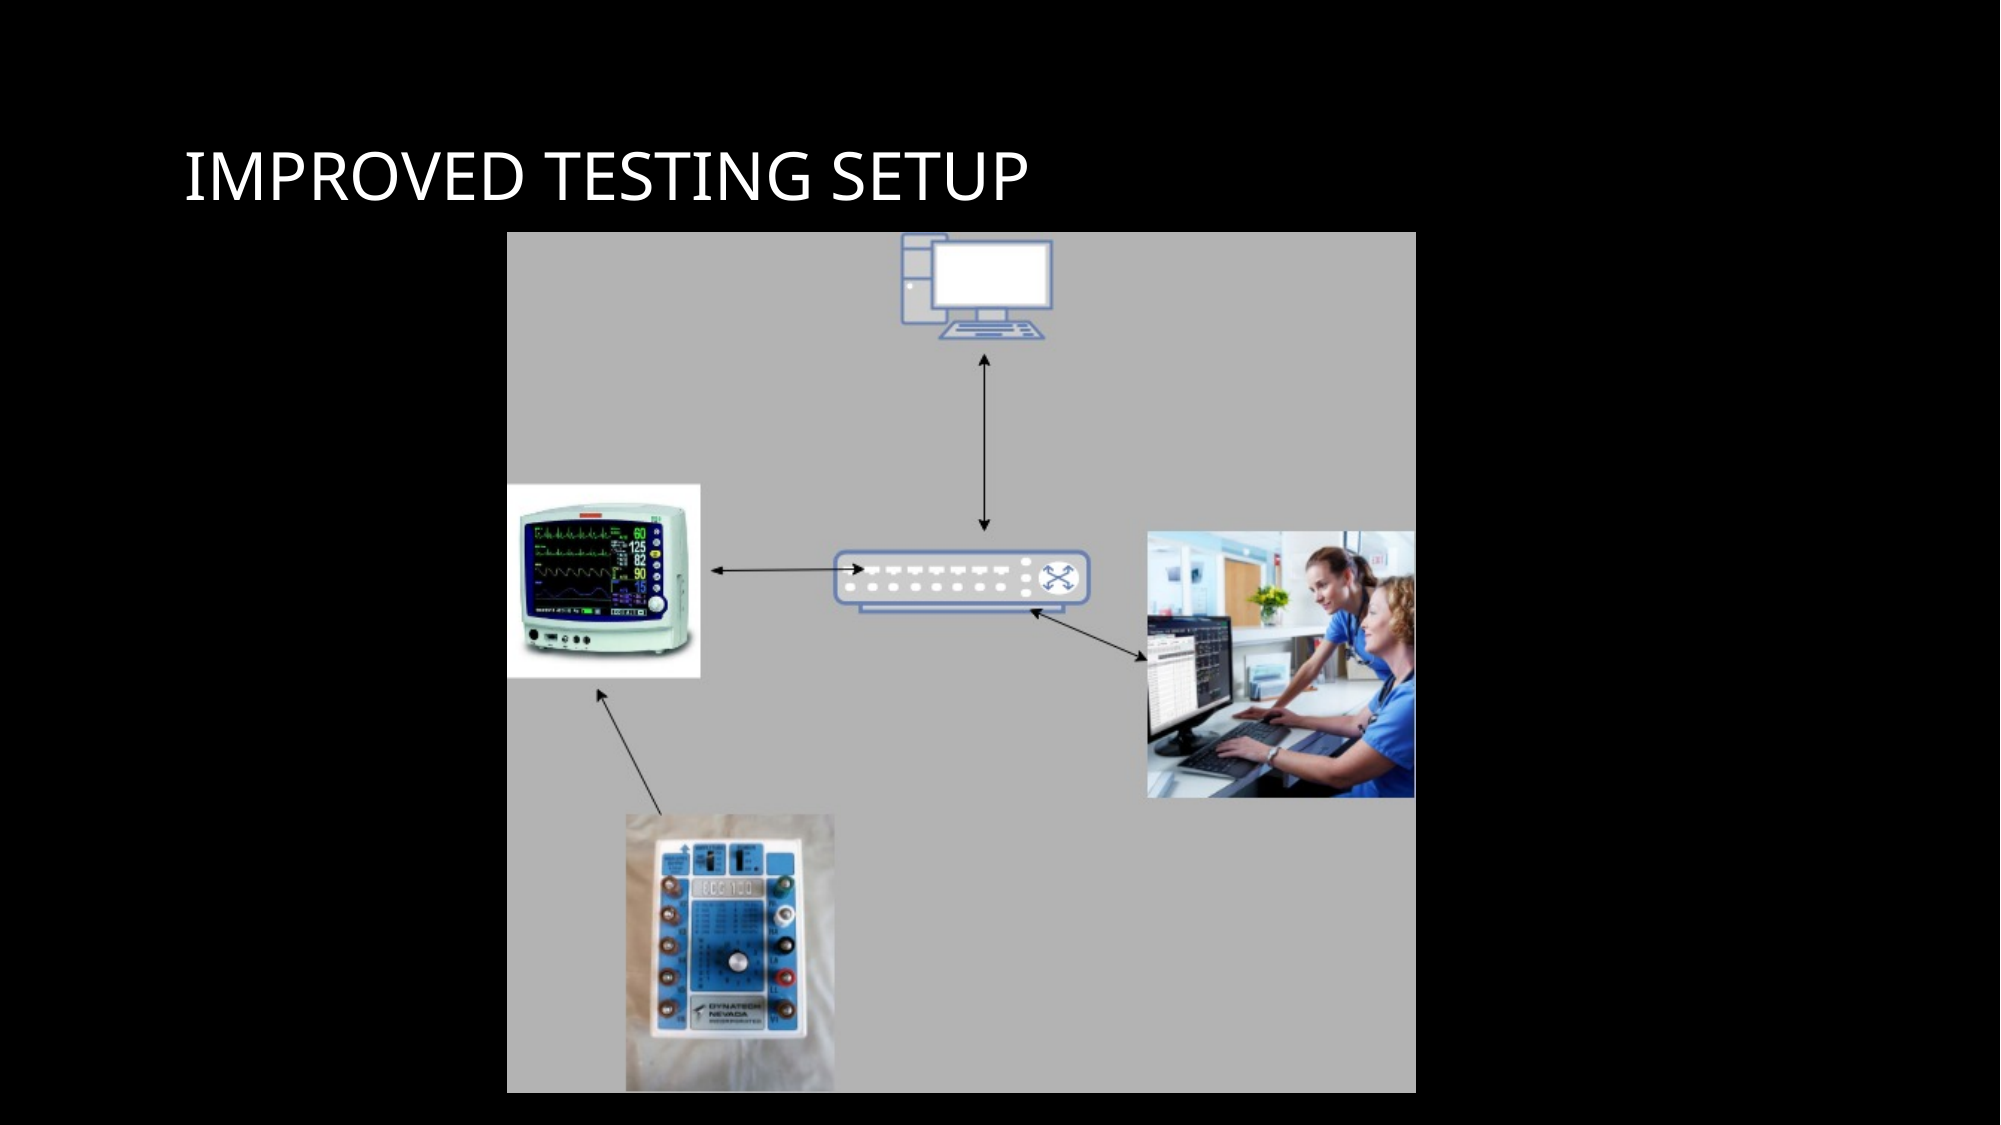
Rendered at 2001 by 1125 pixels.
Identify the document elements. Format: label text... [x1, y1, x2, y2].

title Improved Testing setup [169, 71, 1795, 277]
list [506, 232, 1416, 1094]
